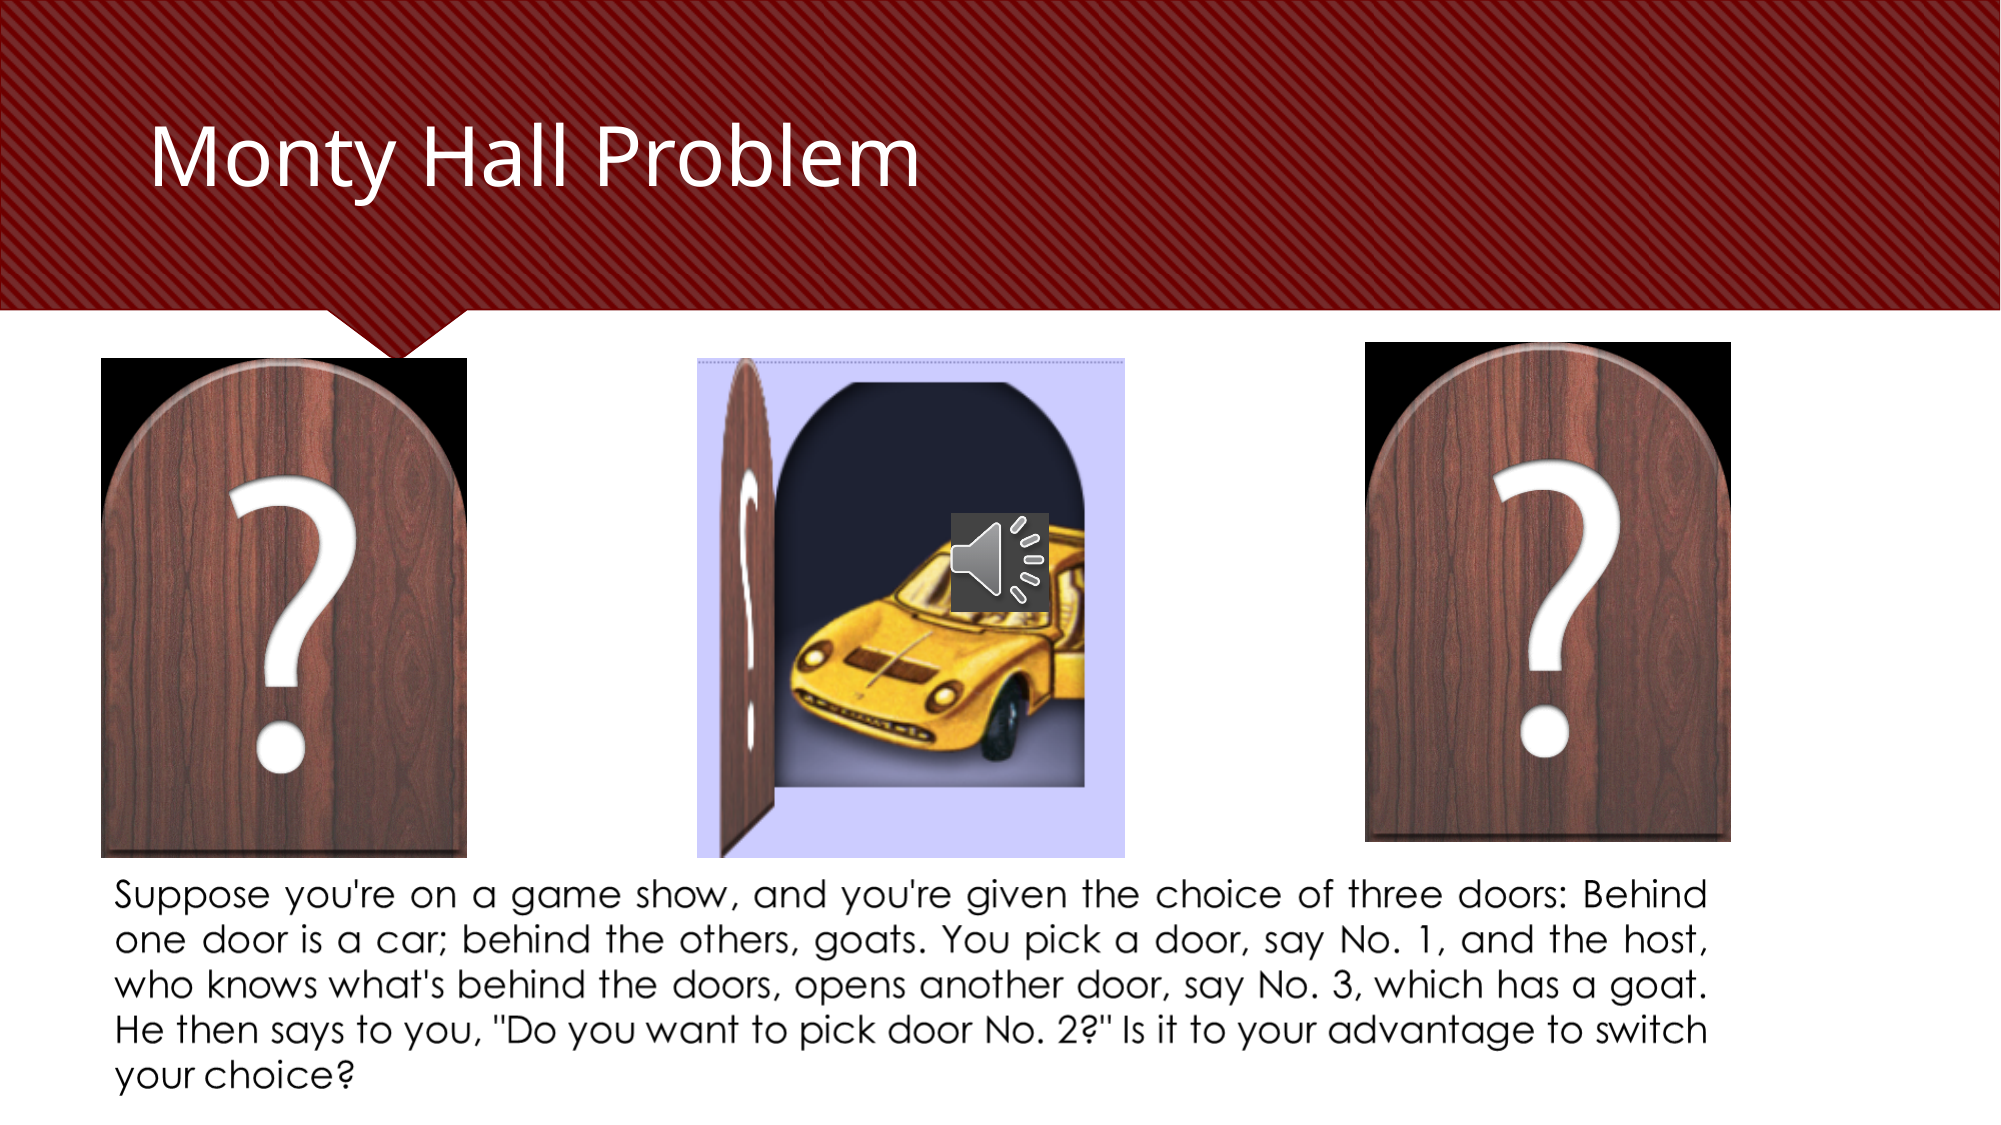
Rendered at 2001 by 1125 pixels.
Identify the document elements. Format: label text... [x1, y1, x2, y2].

picture [91, 358, 1731, 1120]
picture [1365, 342, 1731, 843]
title Monty Hall Problem [132, 73, 1868, 233]
